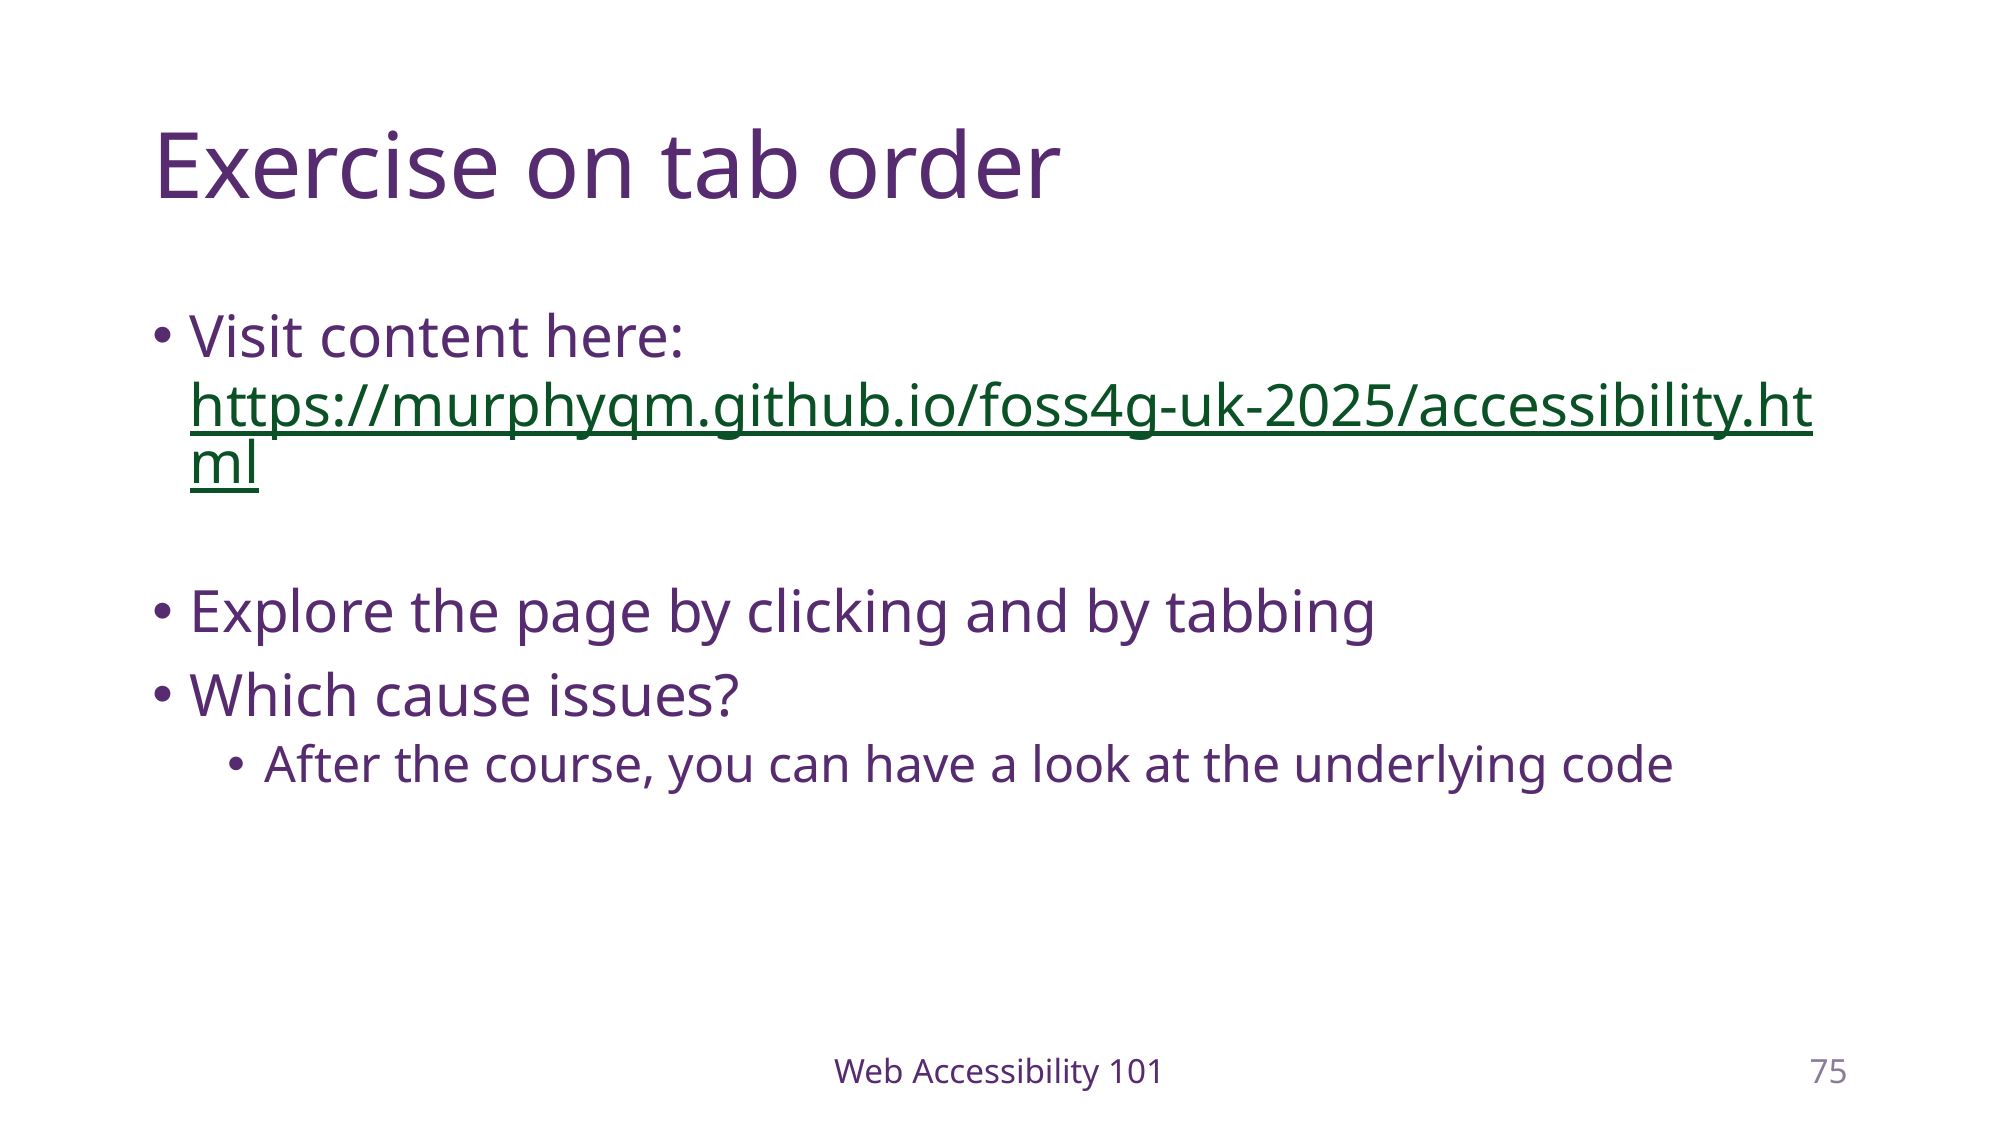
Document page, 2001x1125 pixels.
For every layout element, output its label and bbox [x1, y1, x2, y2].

title [137, 59, 1863, 278]
list [137, 299, 1863, 1014]
slide_number [1412, 1042, 1863, 1103]
footer [662, 1042, 1338, 1103]
